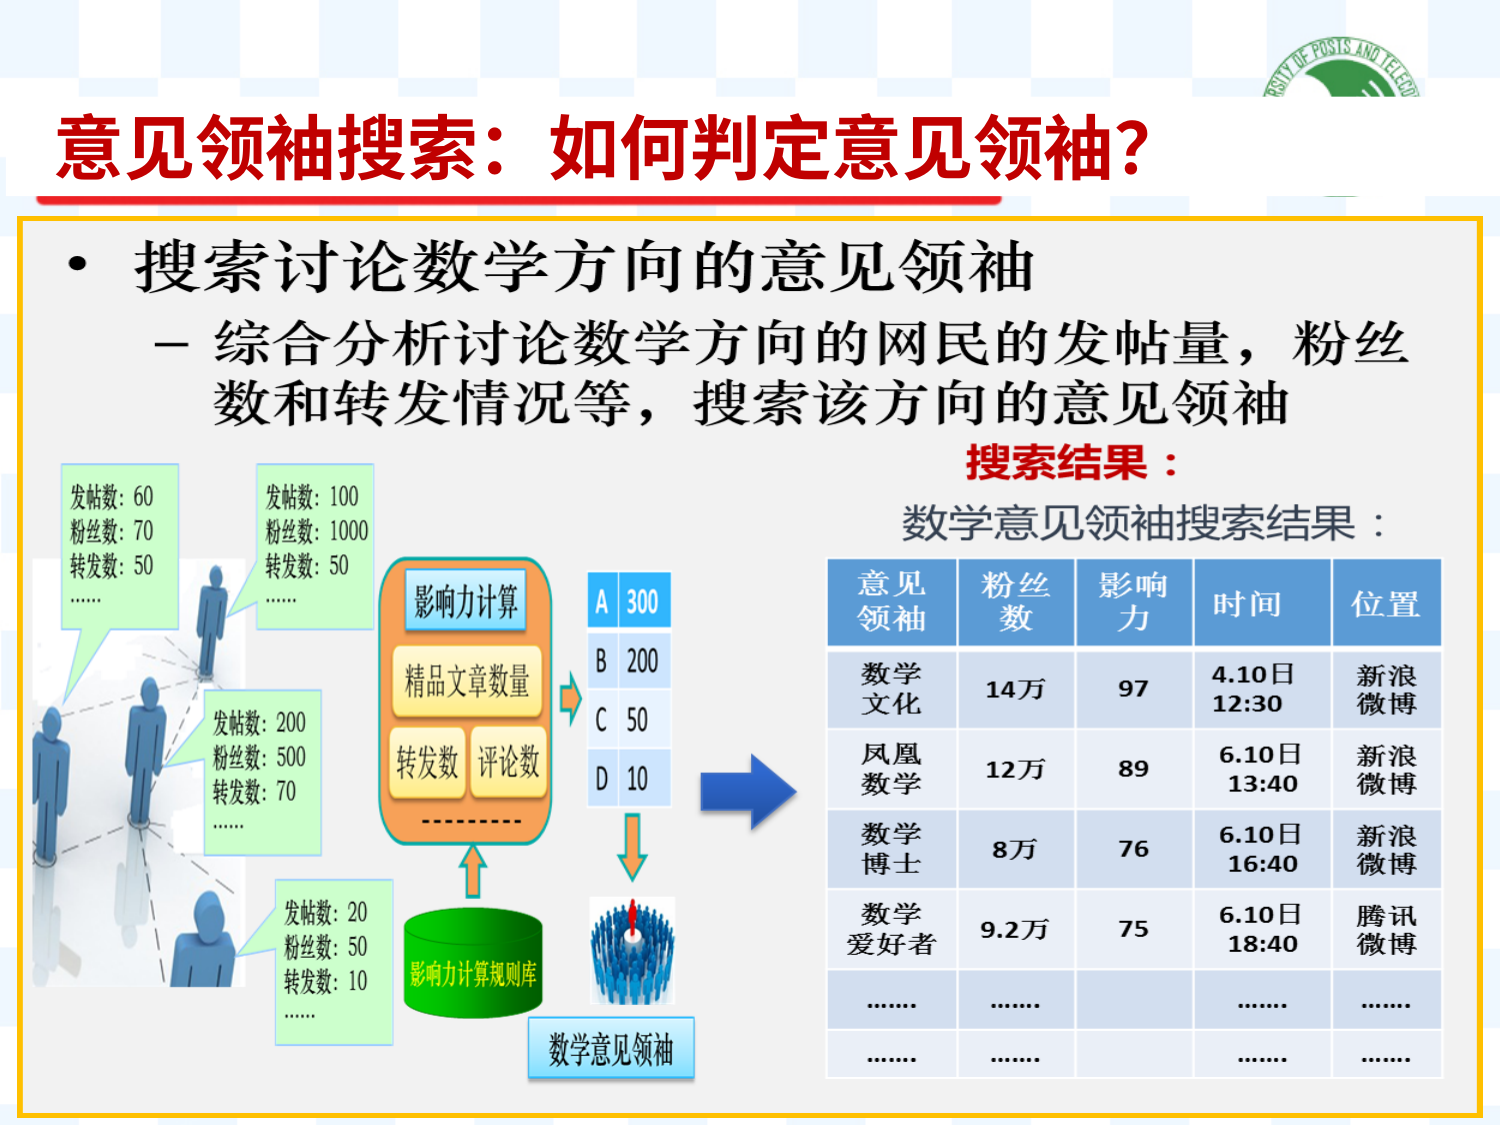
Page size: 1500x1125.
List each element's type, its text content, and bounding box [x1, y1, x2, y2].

text_box 意见领袖搜索：如何判定意见领袖？ [5, 96, 1500, 197]
picture [0, 0, 1500, 1125]
